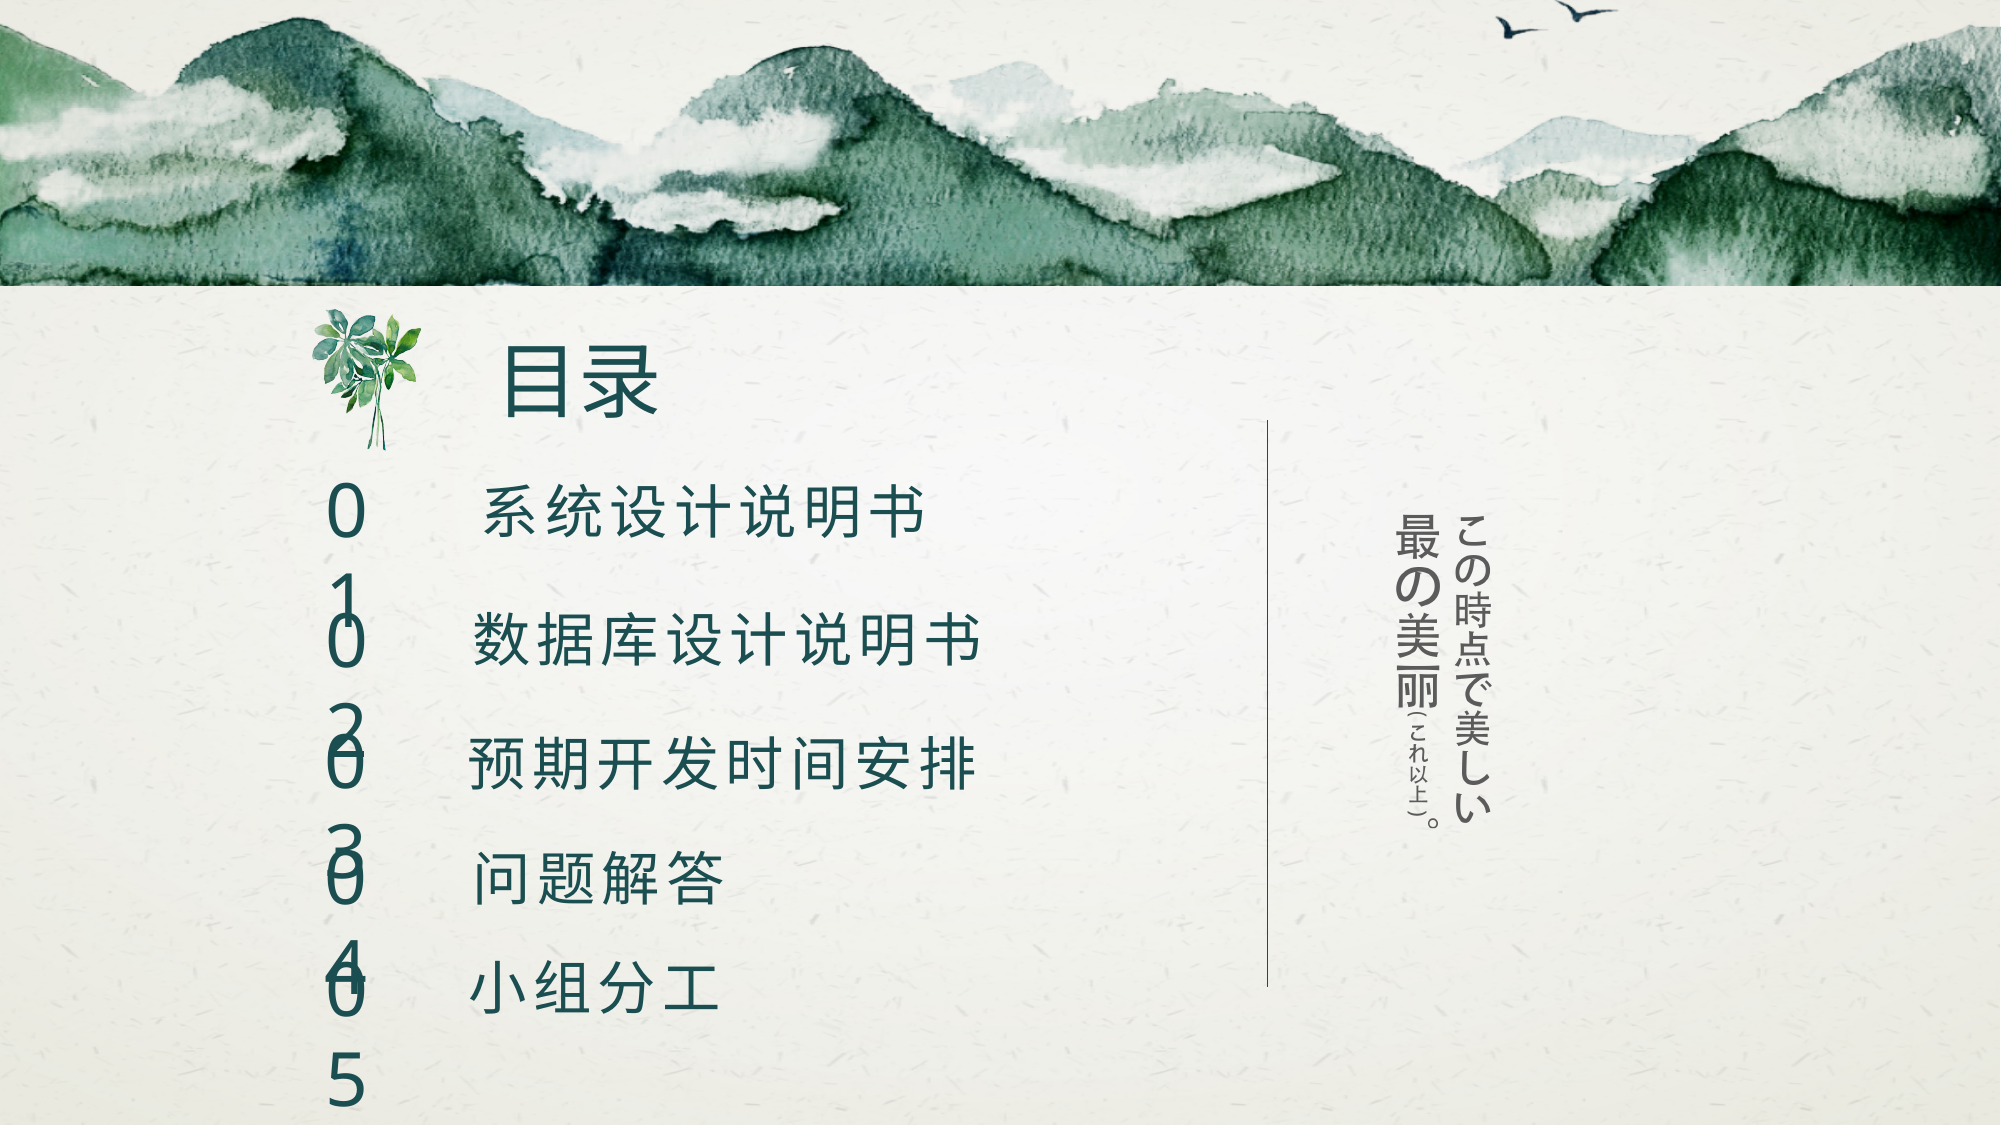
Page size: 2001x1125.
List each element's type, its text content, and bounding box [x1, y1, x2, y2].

text_box 系统设计说明书 [466, 467, 962, 553]
text_box 目录 [480, 321, 758, 436]
picture [310, 304, 423, 455]
text_box 02 [310, 585, 423, 706]
text_box 数据库设计说明书 [457, 595, 1060, 680]
text_box 01 [310, 455, 423, 585]
picture [1116, 355, 1749, 987]
picture [0, 0, 2001, 286]
text_box 问题解答 [458, 834, 962, 920]
text_box 05 [310, 933, 423, 1125]
text_box 03 [310, 706, 423, 822]
text_box 小组分工 [454, 943, 958, 1029]
text_box 04 [310, 822, 423, 933]
text_box 预期开发时间安排 [452, 719, 1070, 805]
